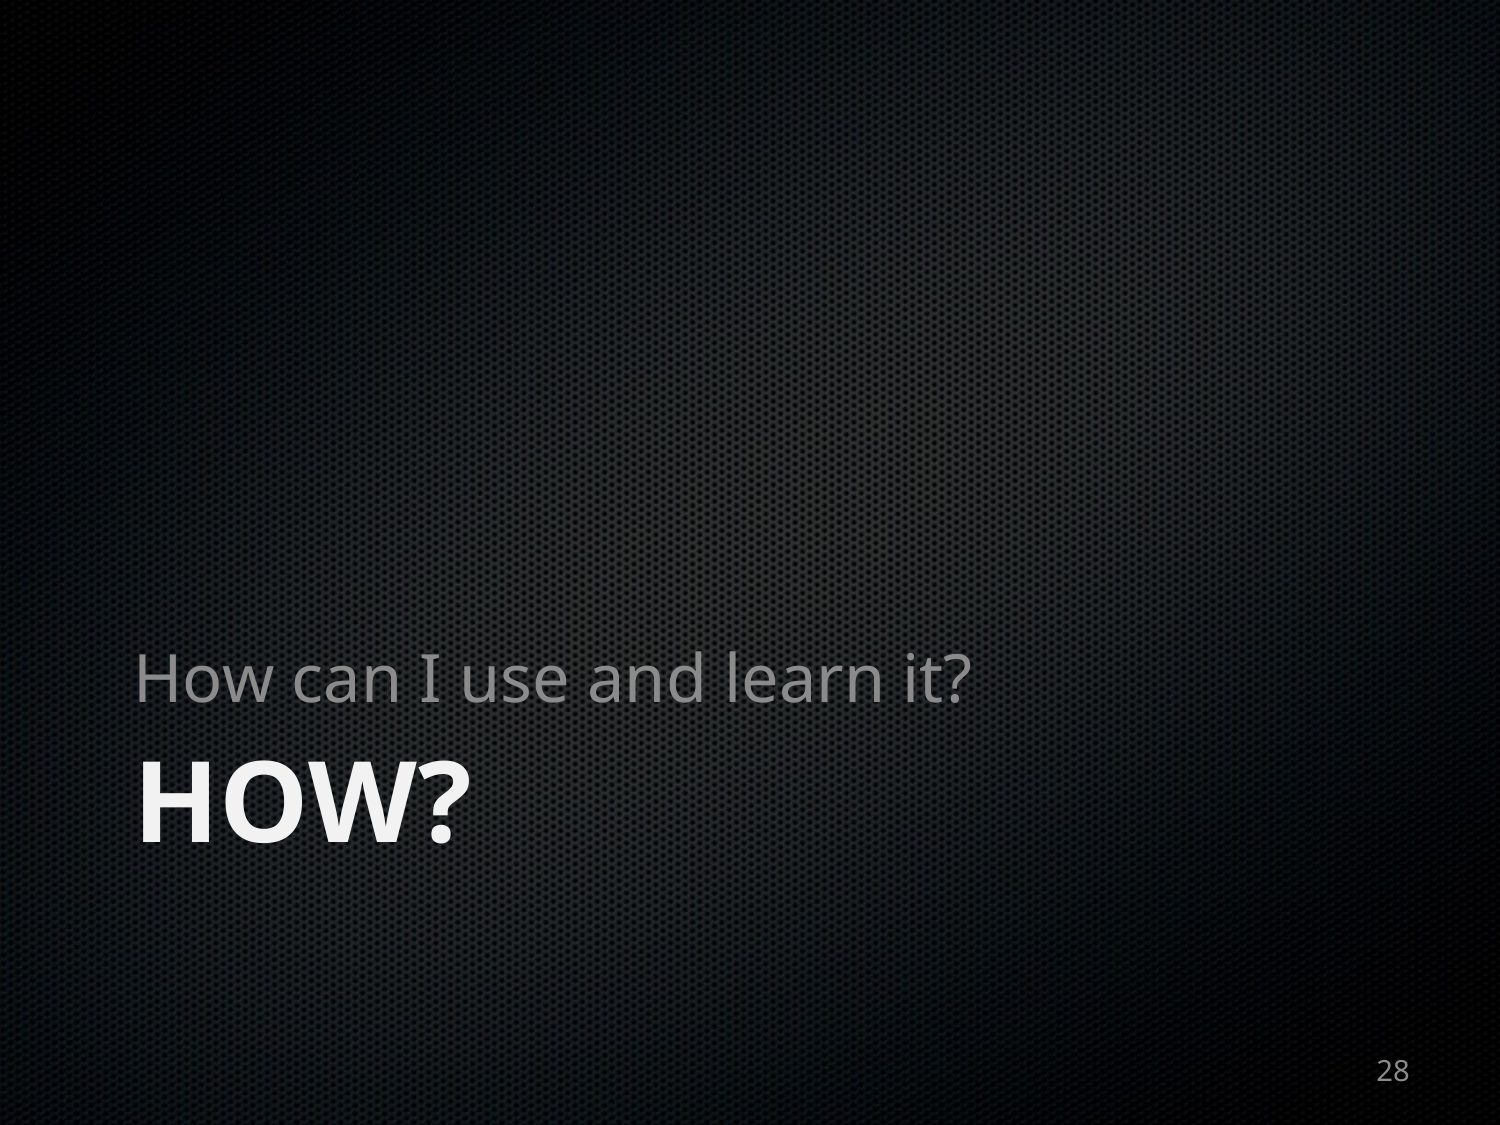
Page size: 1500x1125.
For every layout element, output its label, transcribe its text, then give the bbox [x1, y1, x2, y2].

slide_number 28 [1074, 1042, 1425, 1103]
title How? [118, 723, 1394, 947]
list How can I use and learn it? [118, 476, 1394, 723]
picture [0, 0, 1500, 1125]
